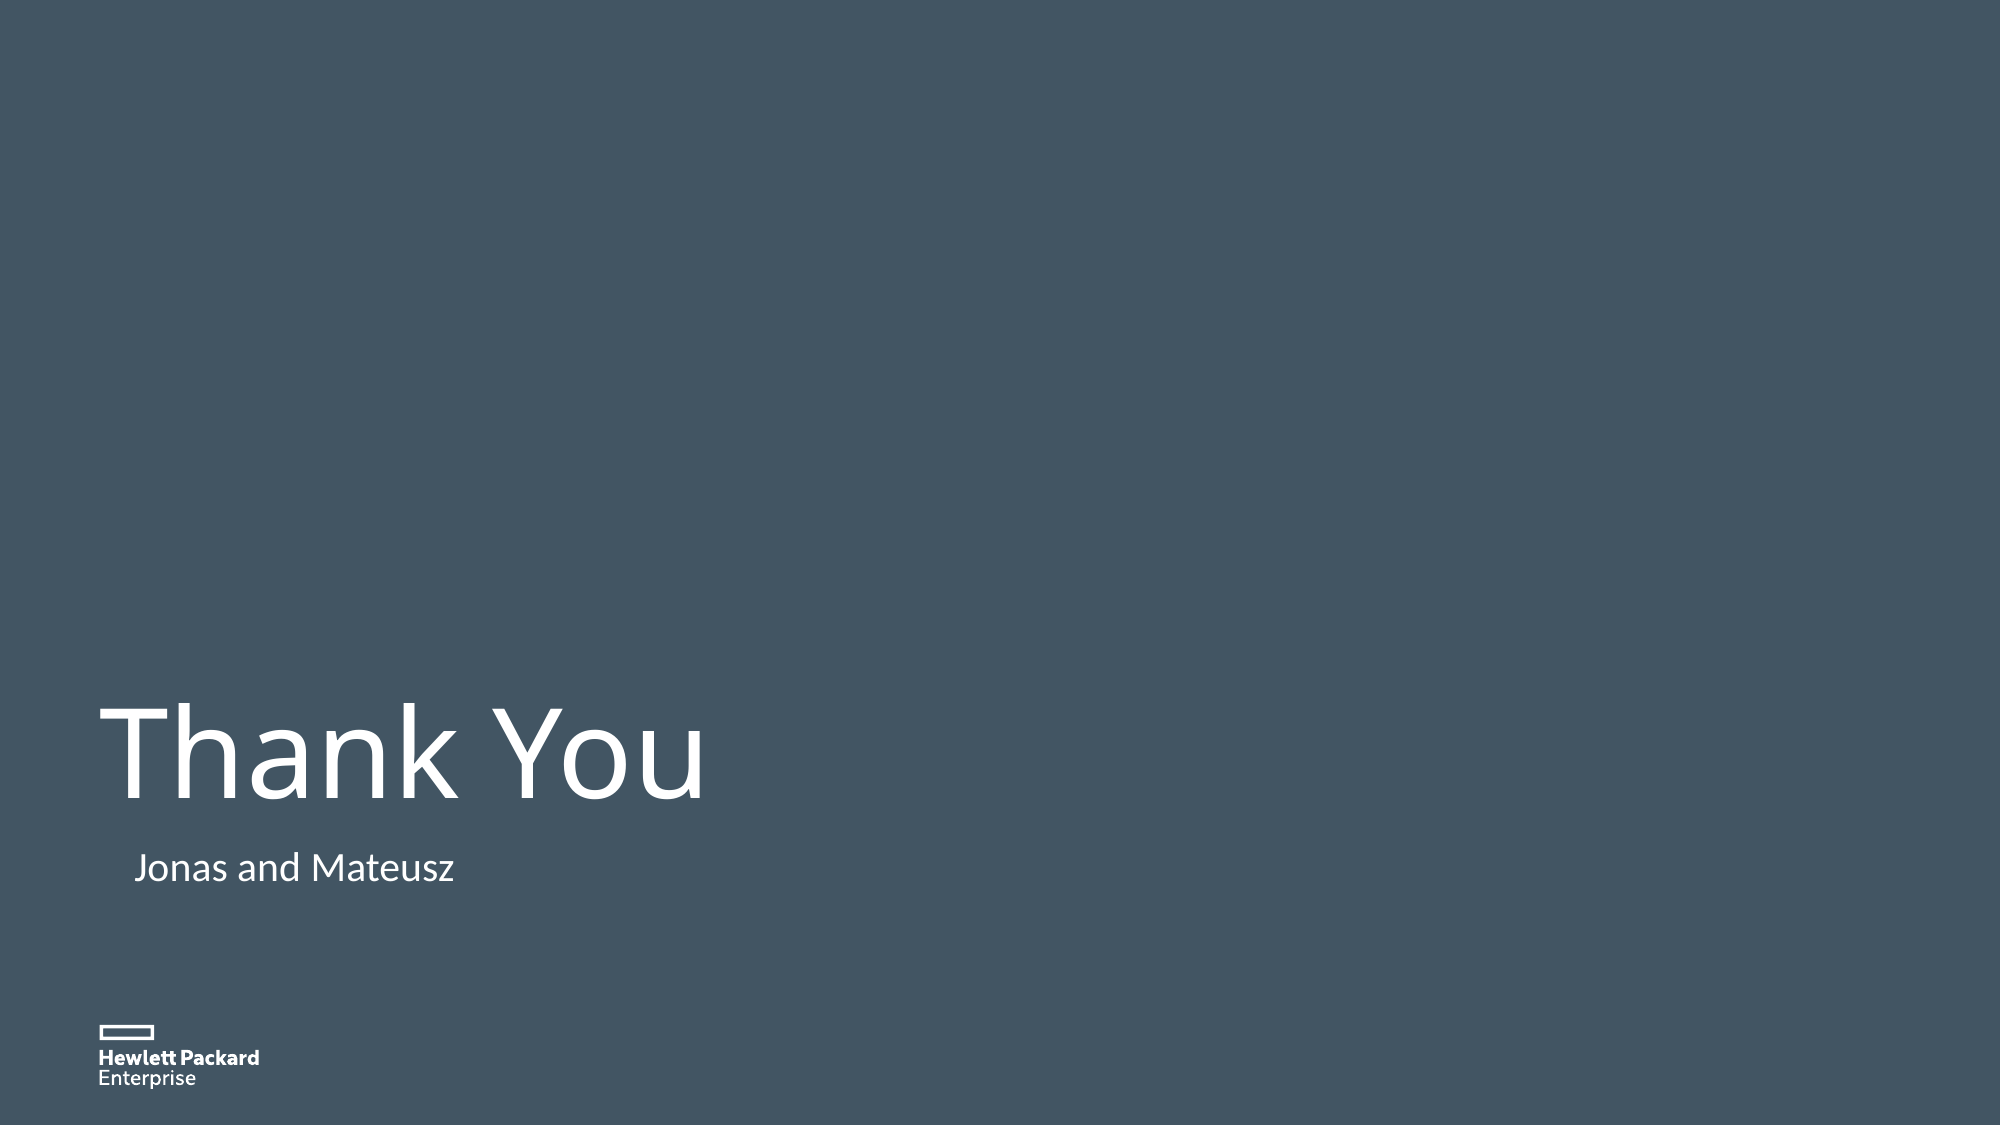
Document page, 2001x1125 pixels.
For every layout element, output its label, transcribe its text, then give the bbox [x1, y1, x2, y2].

list Jonas and Mateusz [119, 837, 1601, 1063]
title Thank You [84, 575, 1636, 950]
